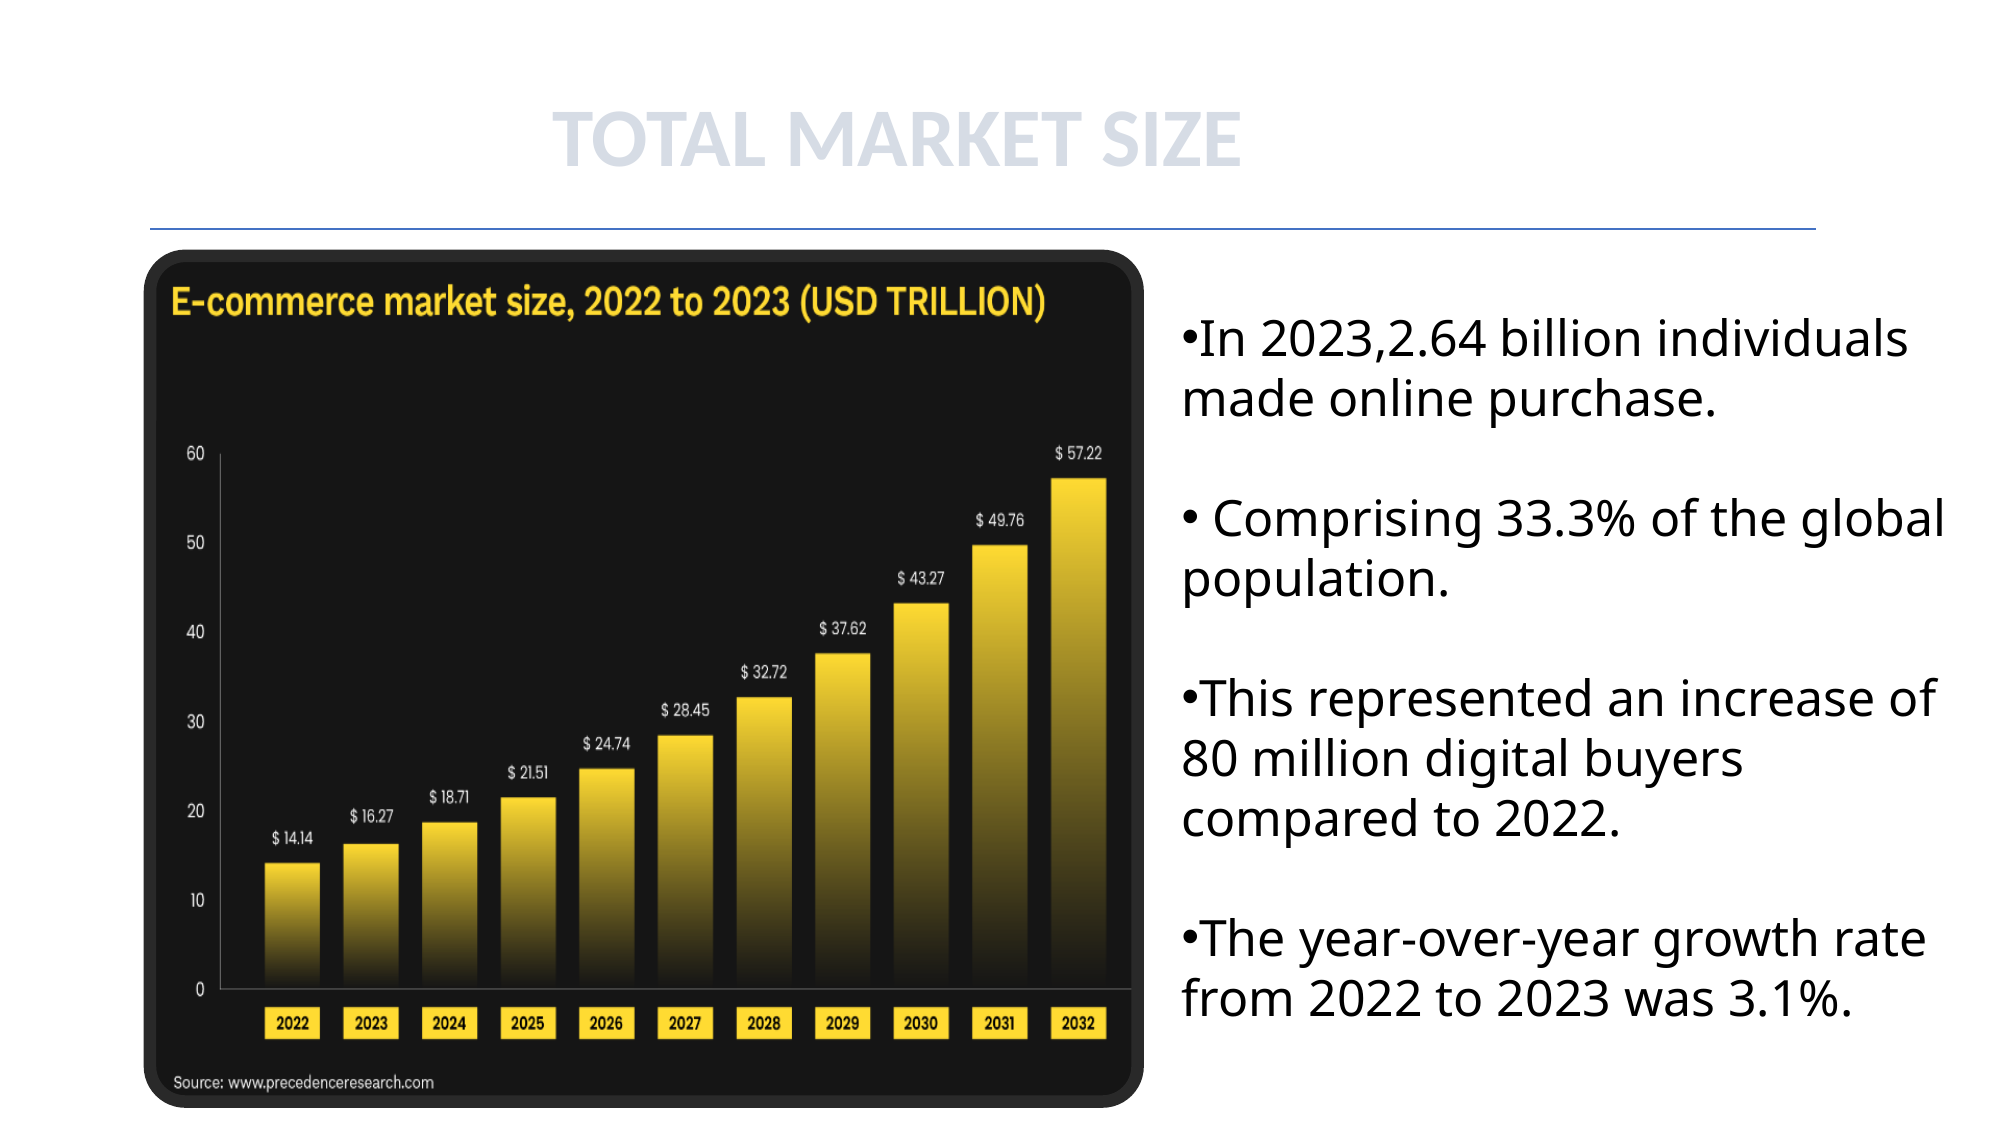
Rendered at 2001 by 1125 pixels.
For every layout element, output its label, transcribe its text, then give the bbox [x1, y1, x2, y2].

text_box In 2023,2.64 billion individuals made online purchase. Comprising 33.3% of the global population. This represented an increase of 80 million digital buyers compared to 2022. The year-over-year growth rate from 2022 to 2023 was 3.1%. [1166, 298, 1963, 1094]
picture [149, 255, 1138, 1102]
text_box TOTAL MARKET SIZE [407, 75, 1408, 191]
